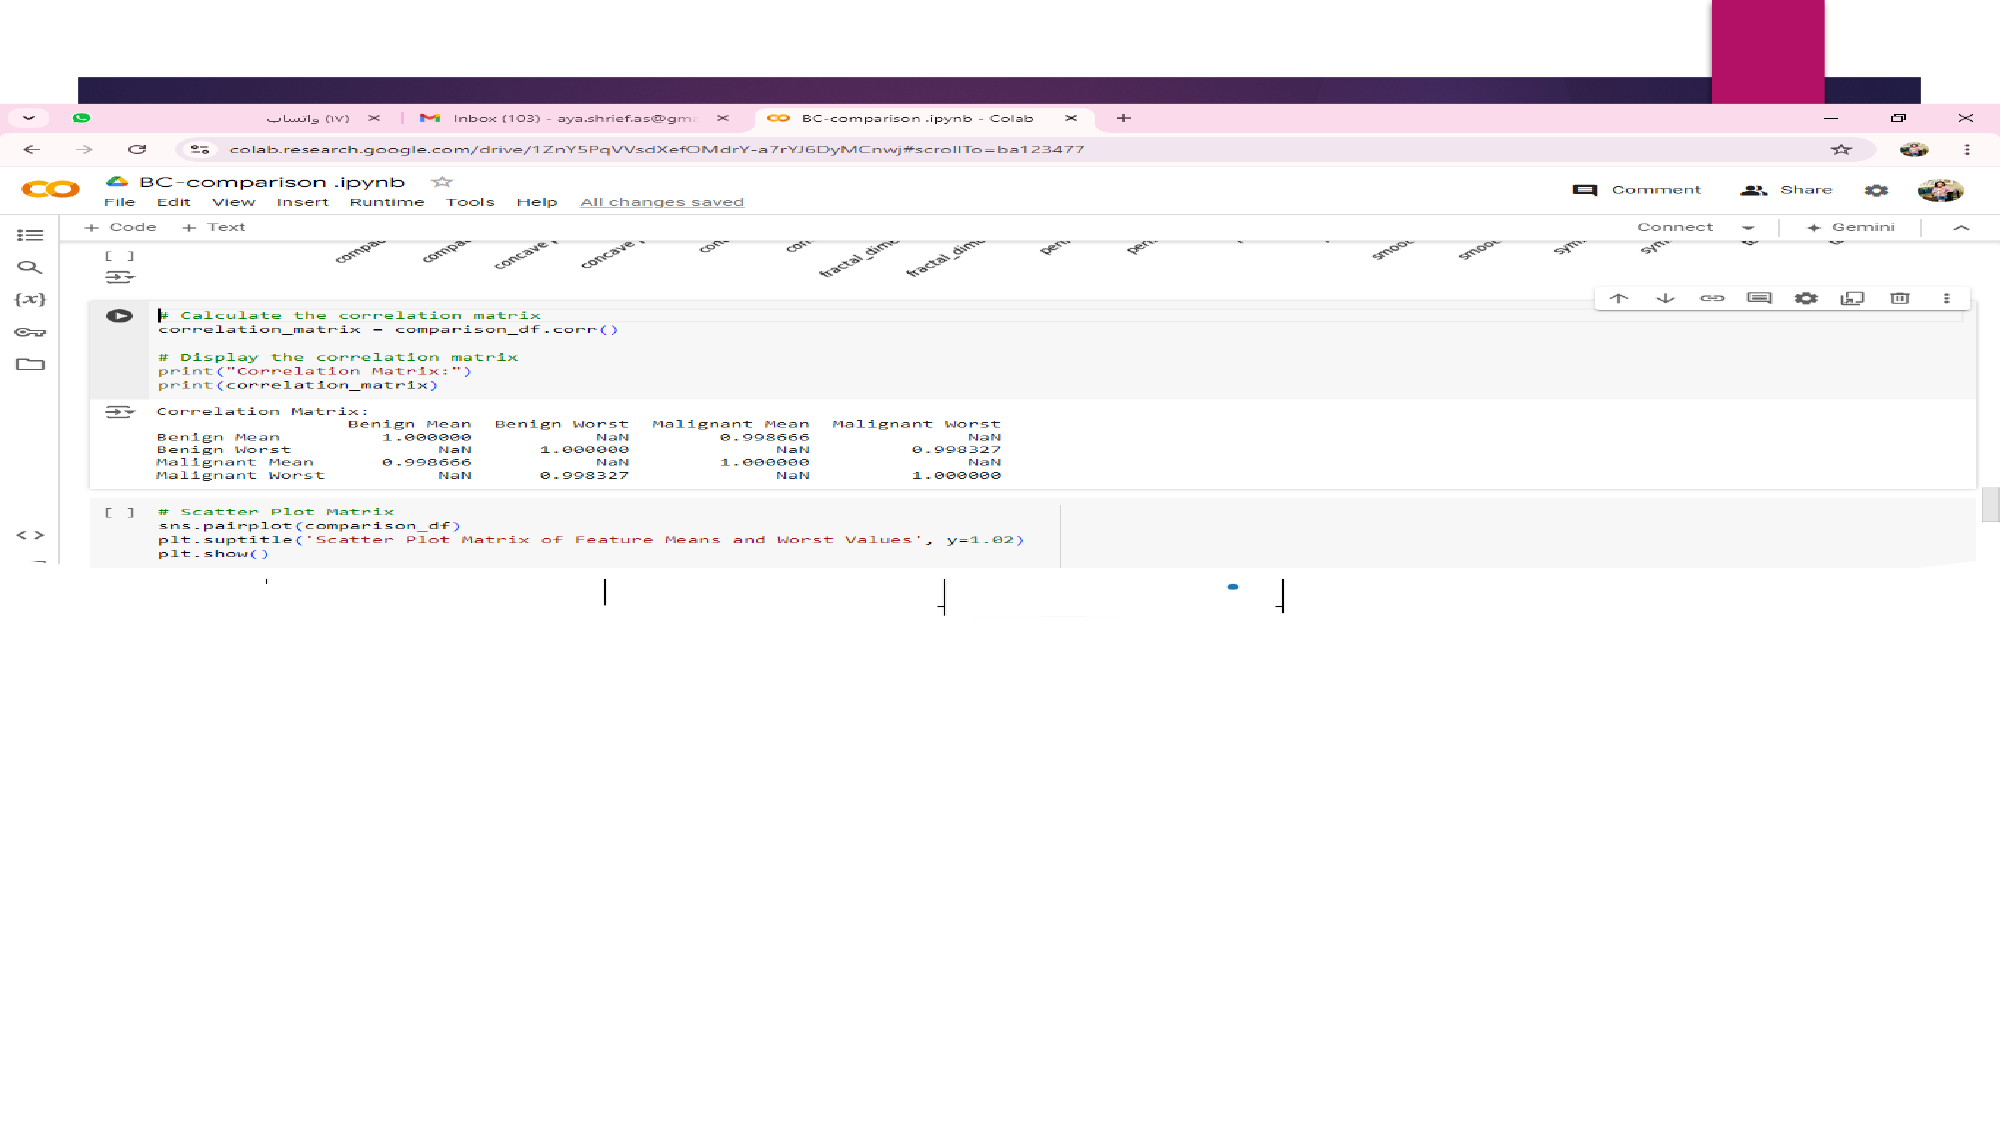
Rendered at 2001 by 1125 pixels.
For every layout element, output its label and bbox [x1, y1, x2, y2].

picture [0, 103, 2000, 666]
